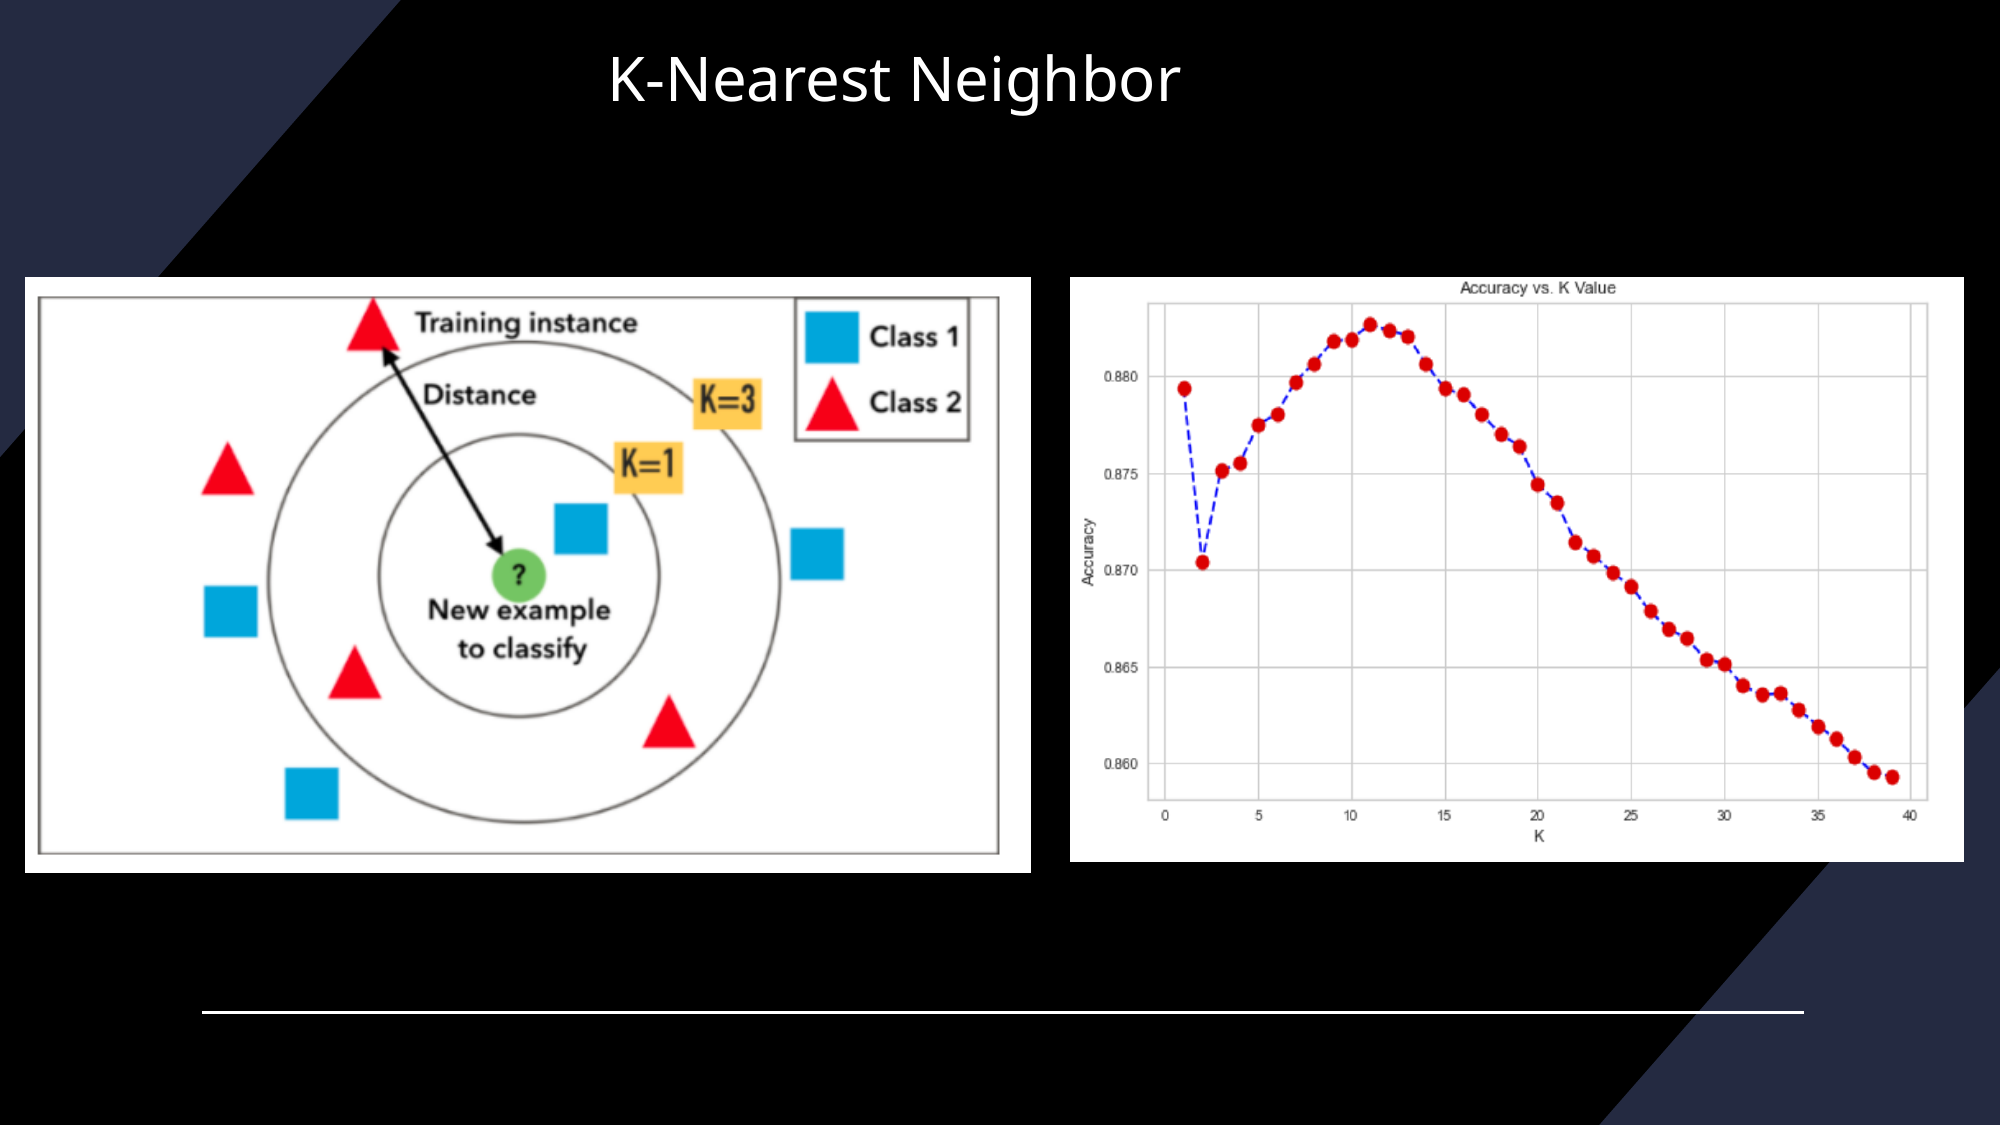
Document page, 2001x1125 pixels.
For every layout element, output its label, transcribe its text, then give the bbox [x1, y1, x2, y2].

picture [1070, 277, 1965, 863]
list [24, 277, 1031, 873]
title K-Nearest Neighbor [592, 31, 1326, 123]
